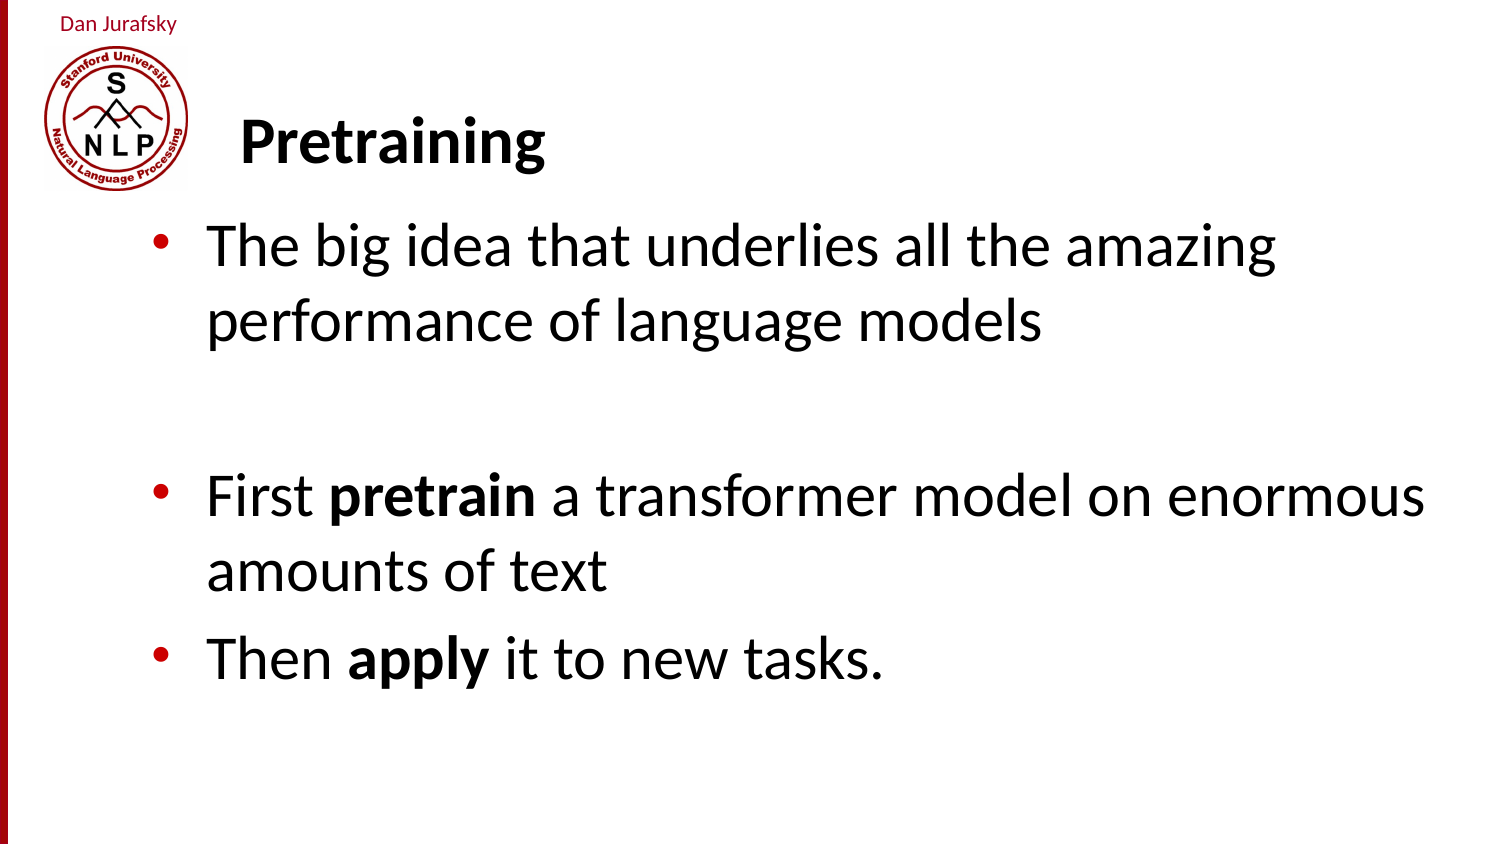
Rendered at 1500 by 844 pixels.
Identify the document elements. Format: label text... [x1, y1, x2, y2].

list The big idea that underlies all the amazing performance of language models First pretrain a transformer model on enormous amounts of text Then apply it to new tasks. [135, 196, 1472, 760]
title Pretraining [225, 62, 1450, 185]
picture [44, 46, 188, 191]
